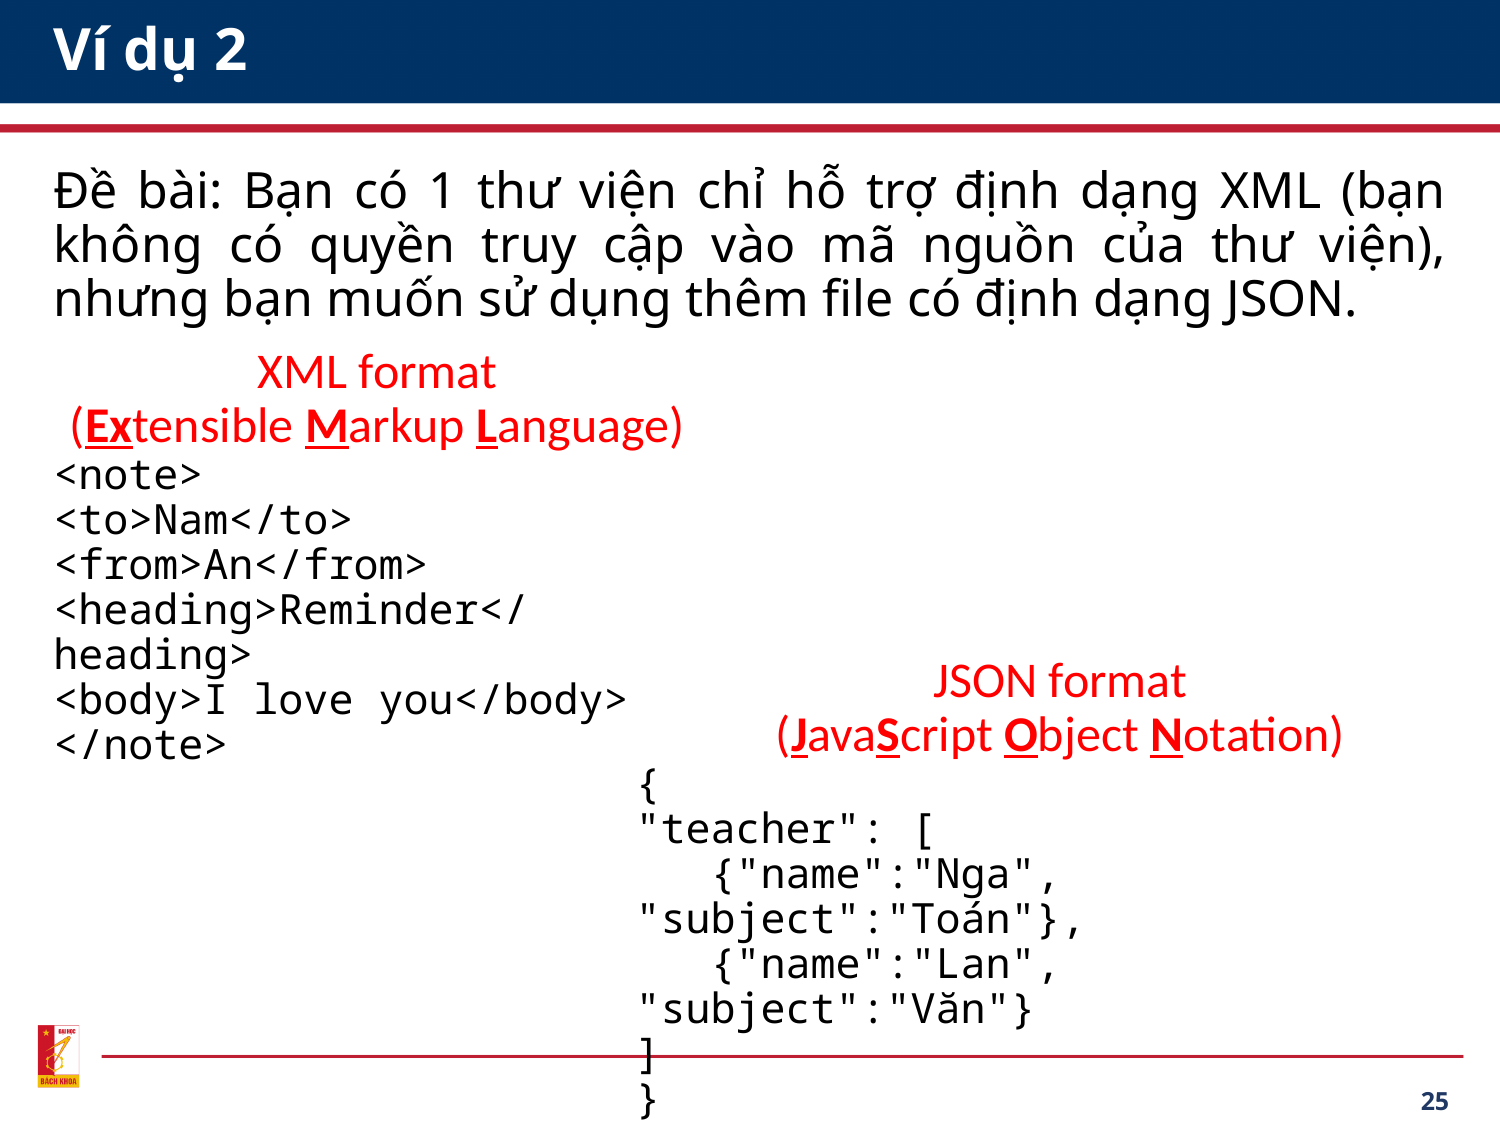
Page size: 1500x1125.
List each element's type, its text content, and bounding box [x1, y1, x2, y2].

slide_number 25 [1126, 1078, 1464, 1125]
text_box XML format (Extensible Markup Language) <note> <to>Nam</to> <from>An</from> <heading>Reminder</heading> <body>I love you</body> </note> [38, 338, 717, 738]
text_box JSON format (JavaScript Object Notation) { "teacher": [ {"name":"Nga", "subject":"Toán"}, {"name":"Lan", "subject":"Văn"} ] } [620, 646, 1500, 1047]
list Đề bài: Bạn có 1 thư viện chỉ hỗ trợ định dạng XML (bạn không có quyền truy cập vào mã nguồn của thư viện), nhưng bạn muốn sử dụng thêm file có định dạng JSON. [38, 157, 1462, 349]
picture [0, 0, 1500, 1125]
title Ví dụ 2 [38, 12, 1462, 87]
